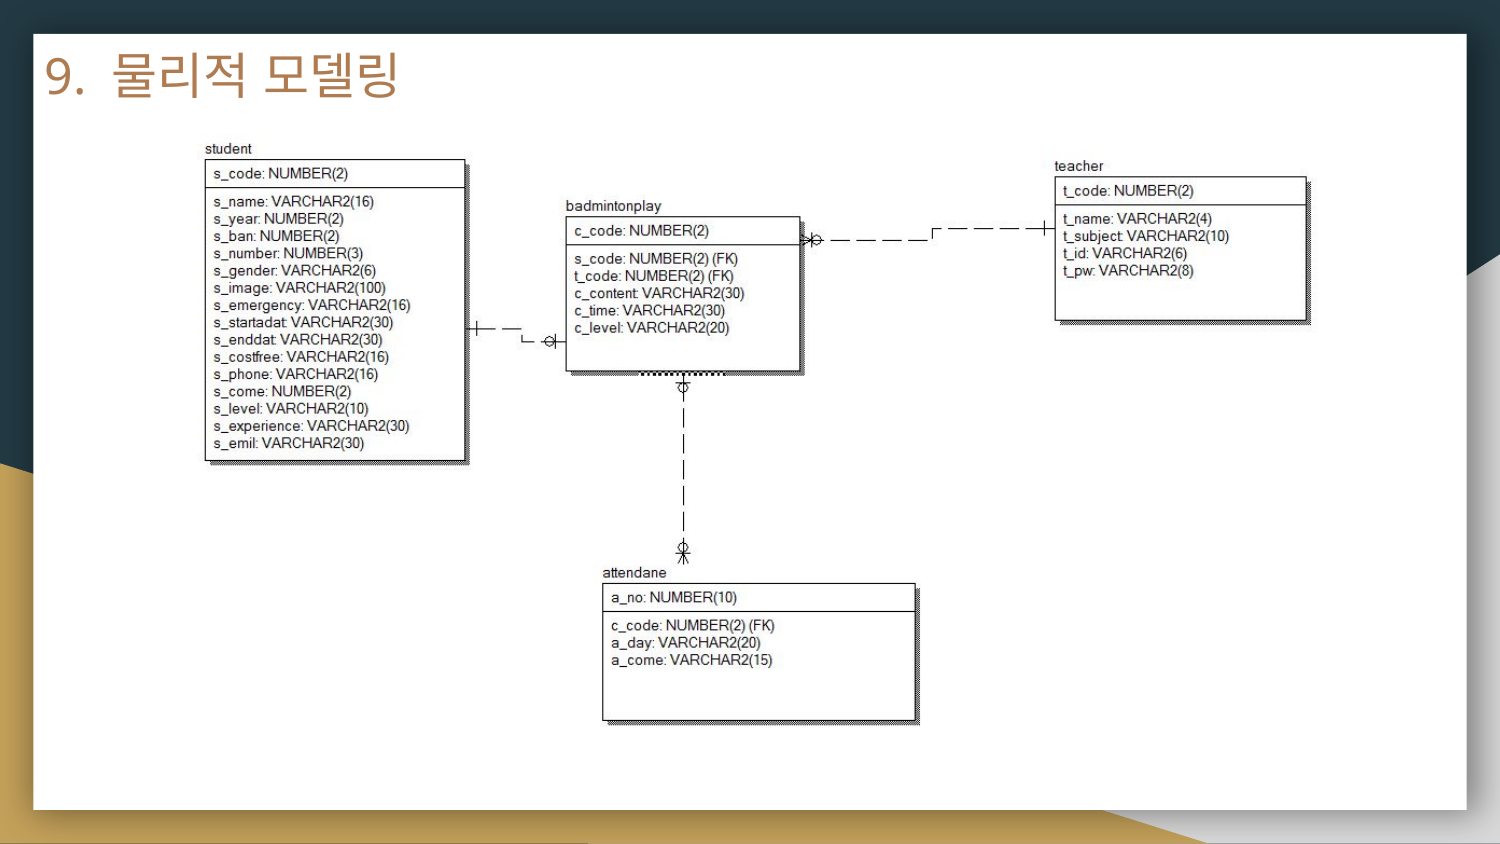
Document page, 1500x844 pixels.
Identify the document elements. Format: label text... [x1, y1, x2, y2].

picture [179, 117, 1321, 727]
title 9. 물리적 모델링 [29, 29, 527, 150]
